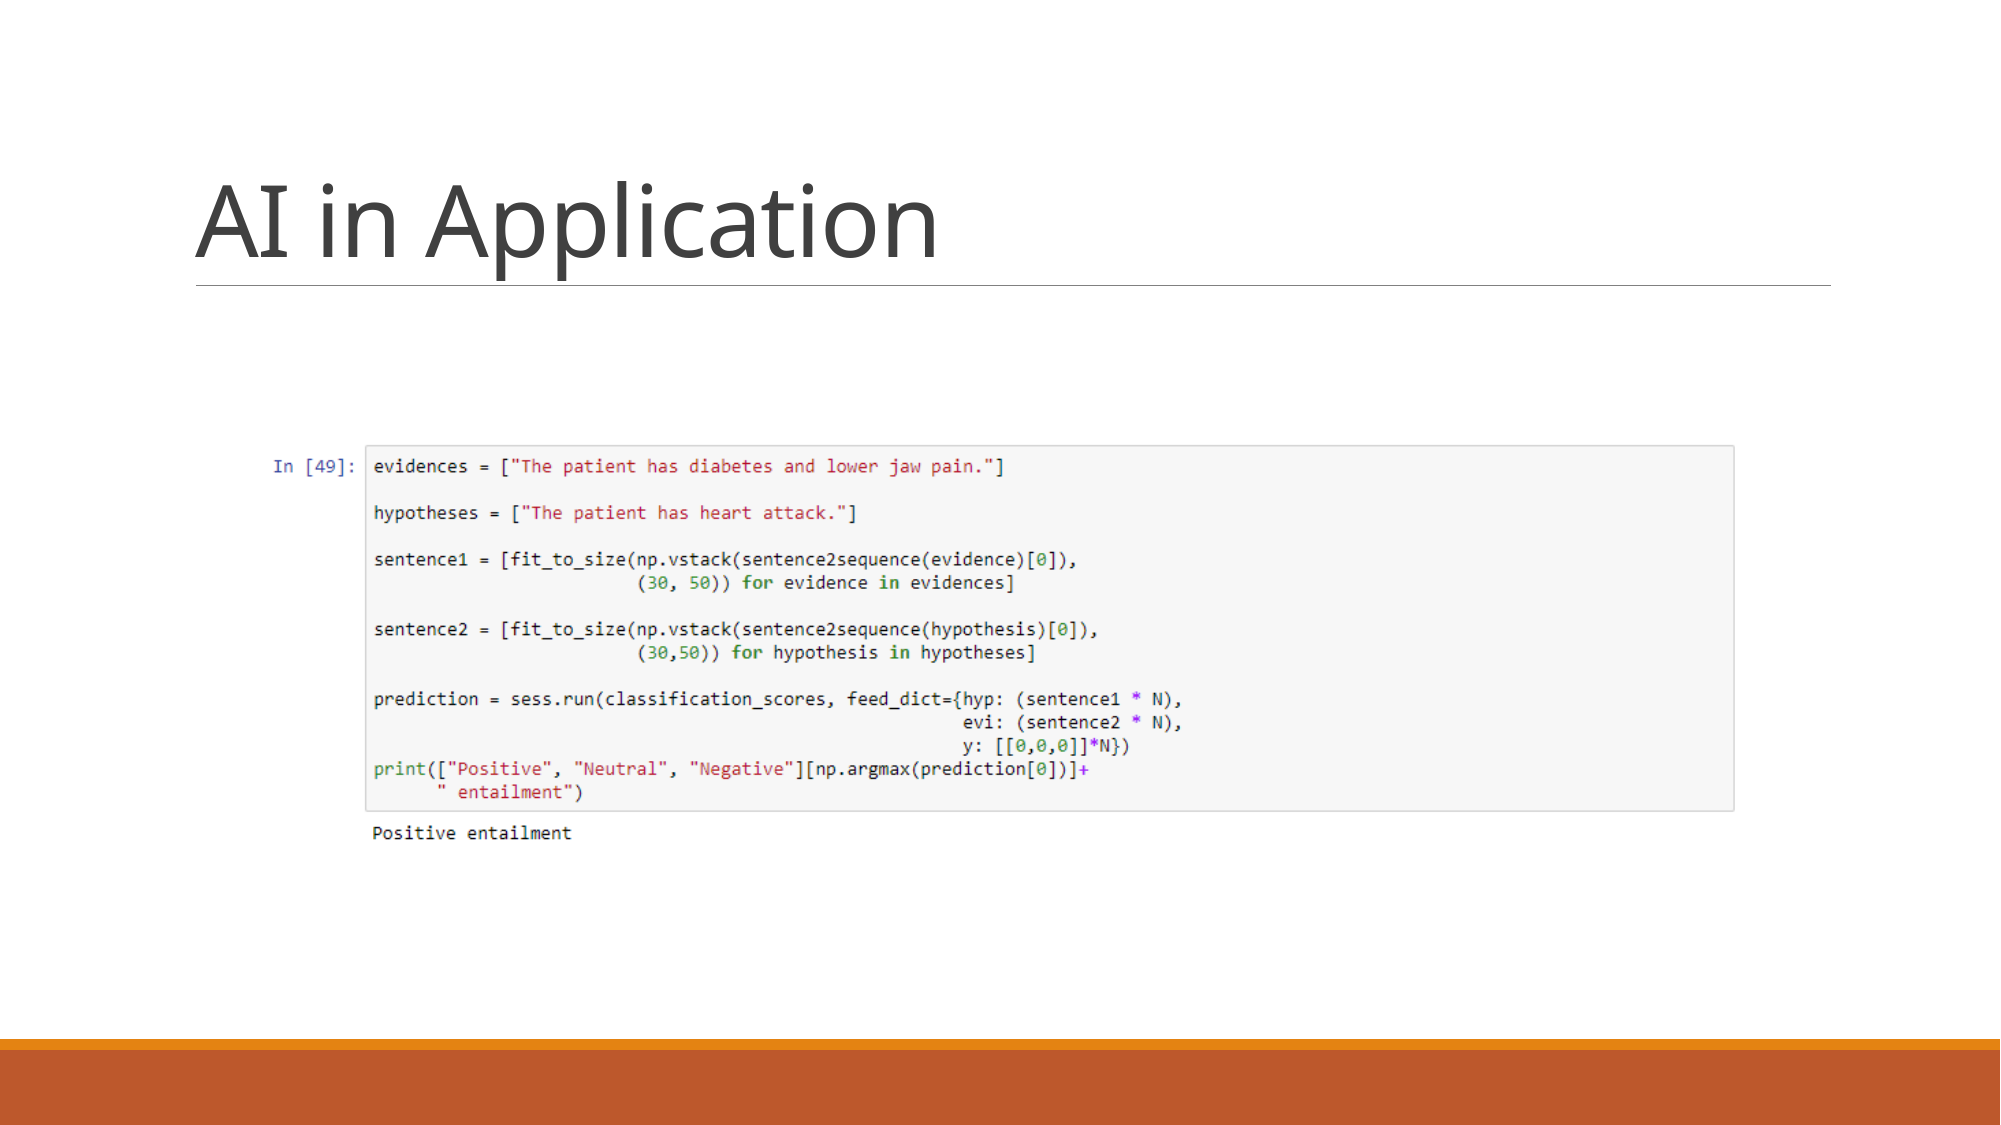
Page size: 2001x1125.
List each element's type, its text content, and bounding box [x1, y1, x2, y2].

picture [249, 436, 1751, 850]
title AI in Application [180, 47, 1830, 285]
